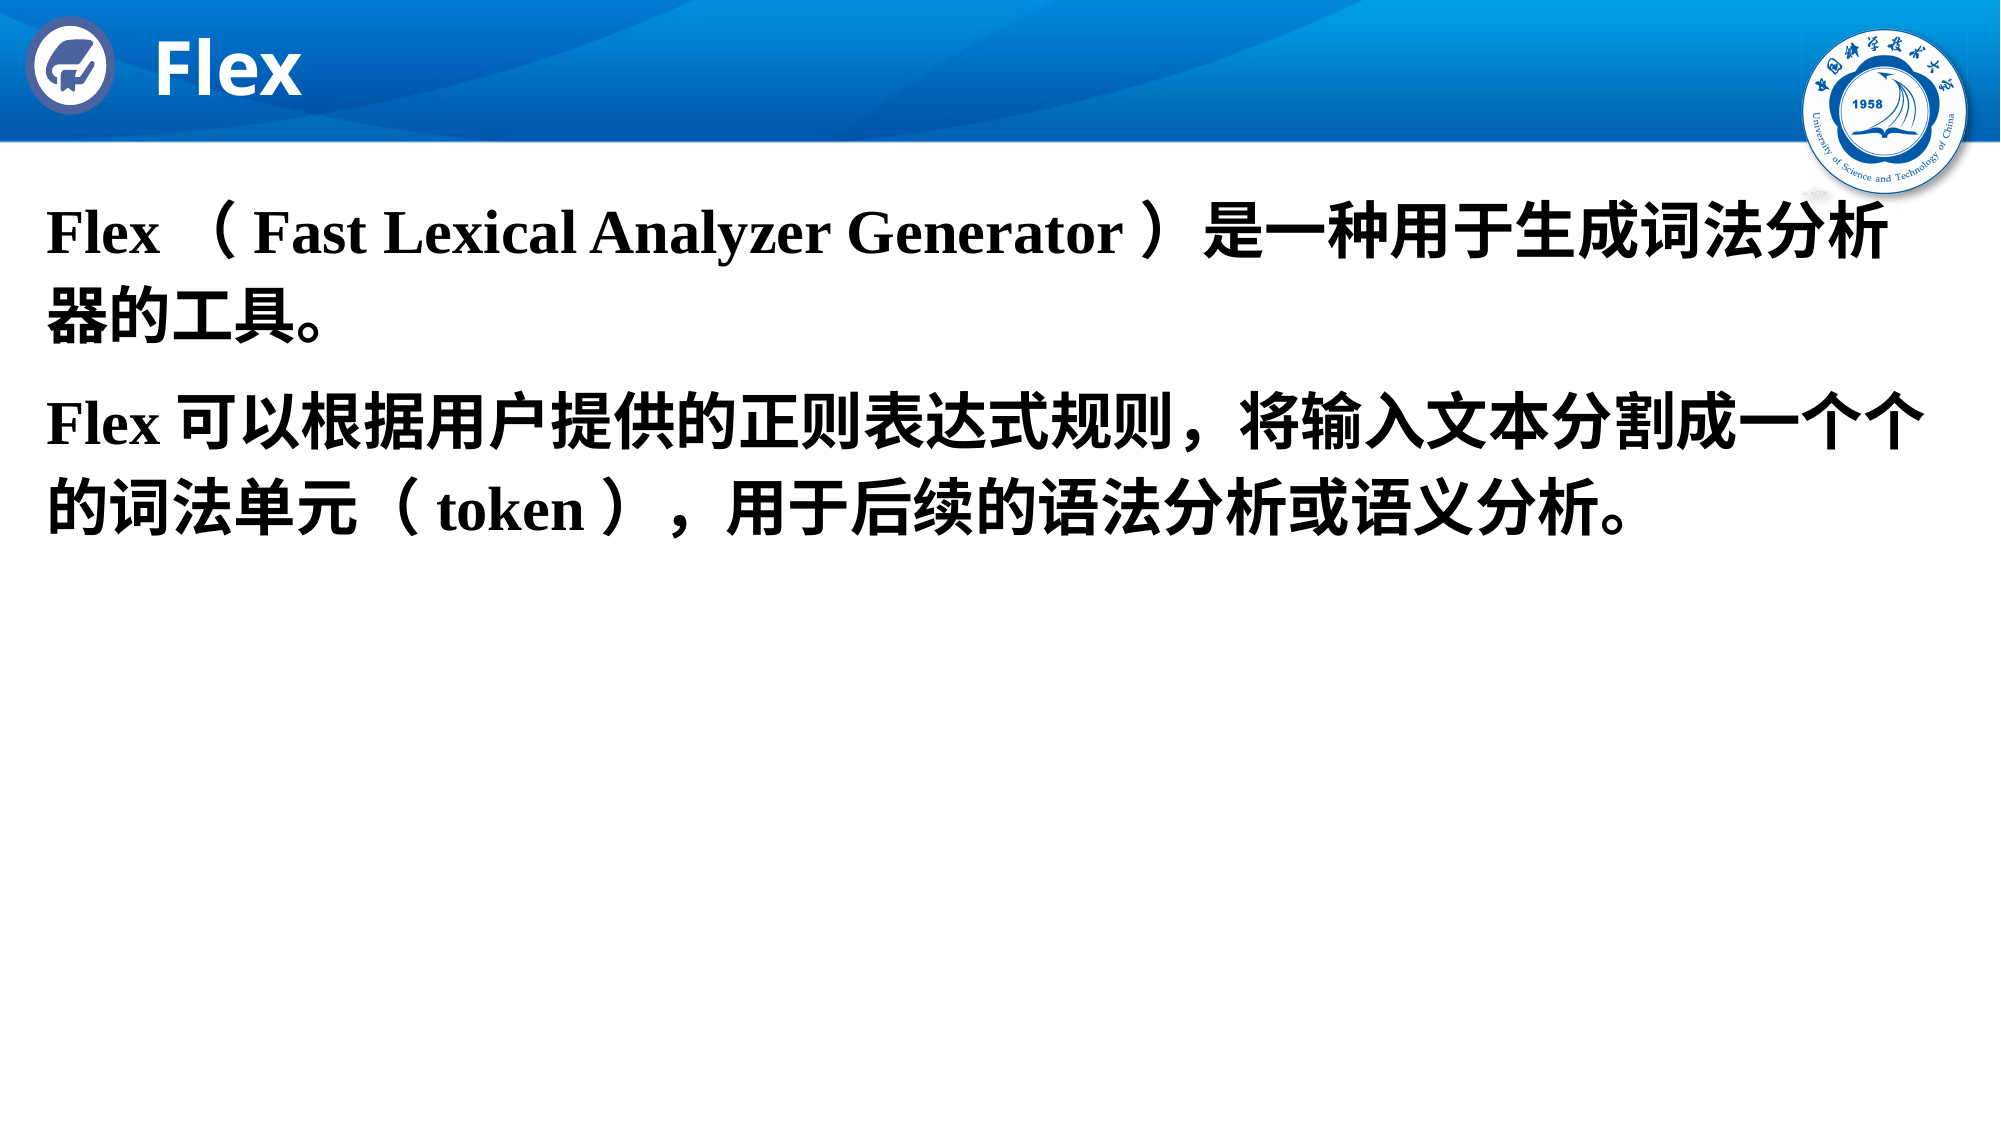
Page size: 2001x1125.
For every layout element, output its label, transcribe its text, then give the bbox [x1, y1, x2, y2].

picture [0, 0, 2000, 204]
title Flex [137, 10, 1707, 132]
list Flex（Fast Lexical Analyzer Generator）是一种用于生成词法分析器的工具。 Flex可以根据用户提供的正则表达式规则，将输入文本分割成一个个的词法单元（token），用于后续的语法分析或语义分析。 [31, 172, 1966, 1031]
